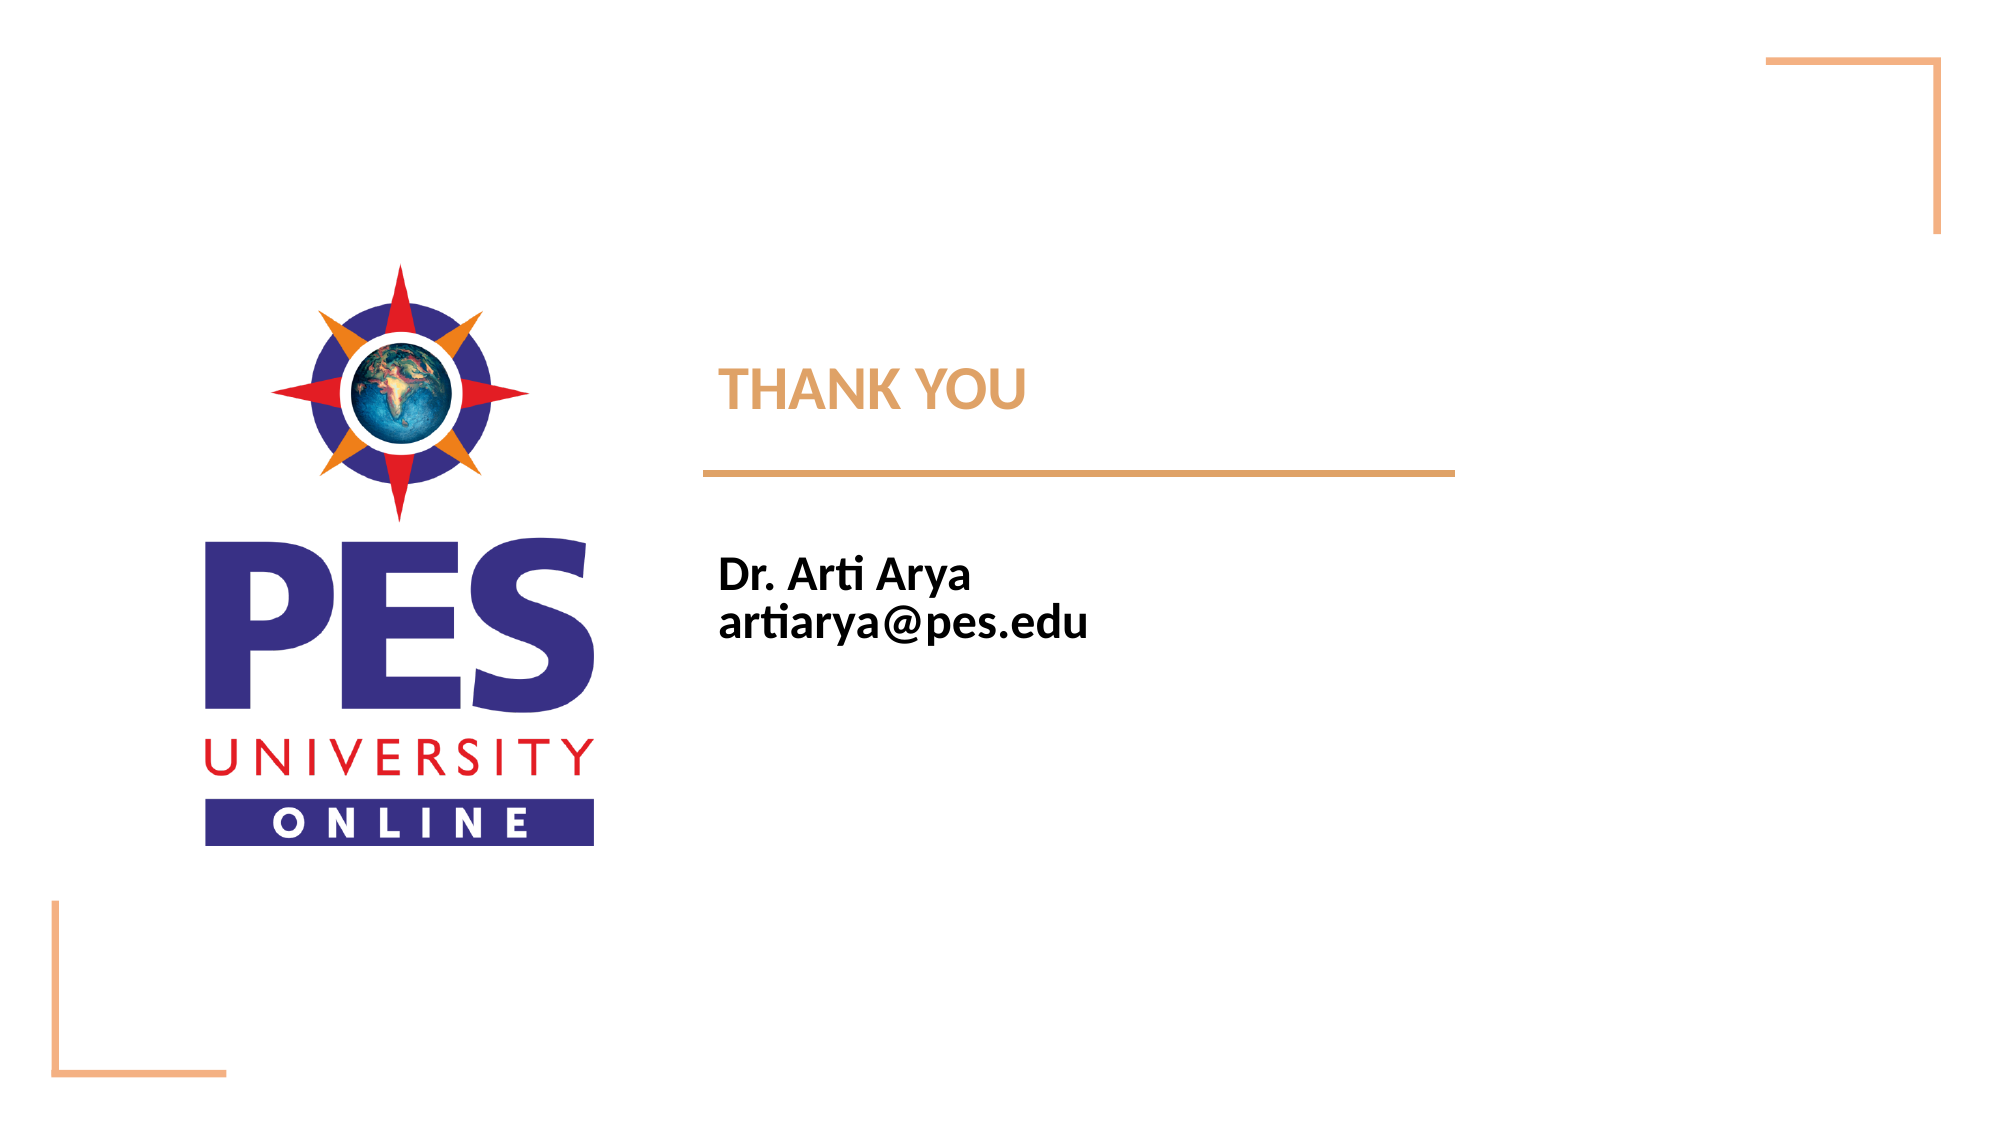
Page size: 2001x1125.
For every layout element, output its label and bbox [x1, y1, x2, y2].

picture [205, 263, 594, 846]
text_box [51, 57, 1941, 1078]
